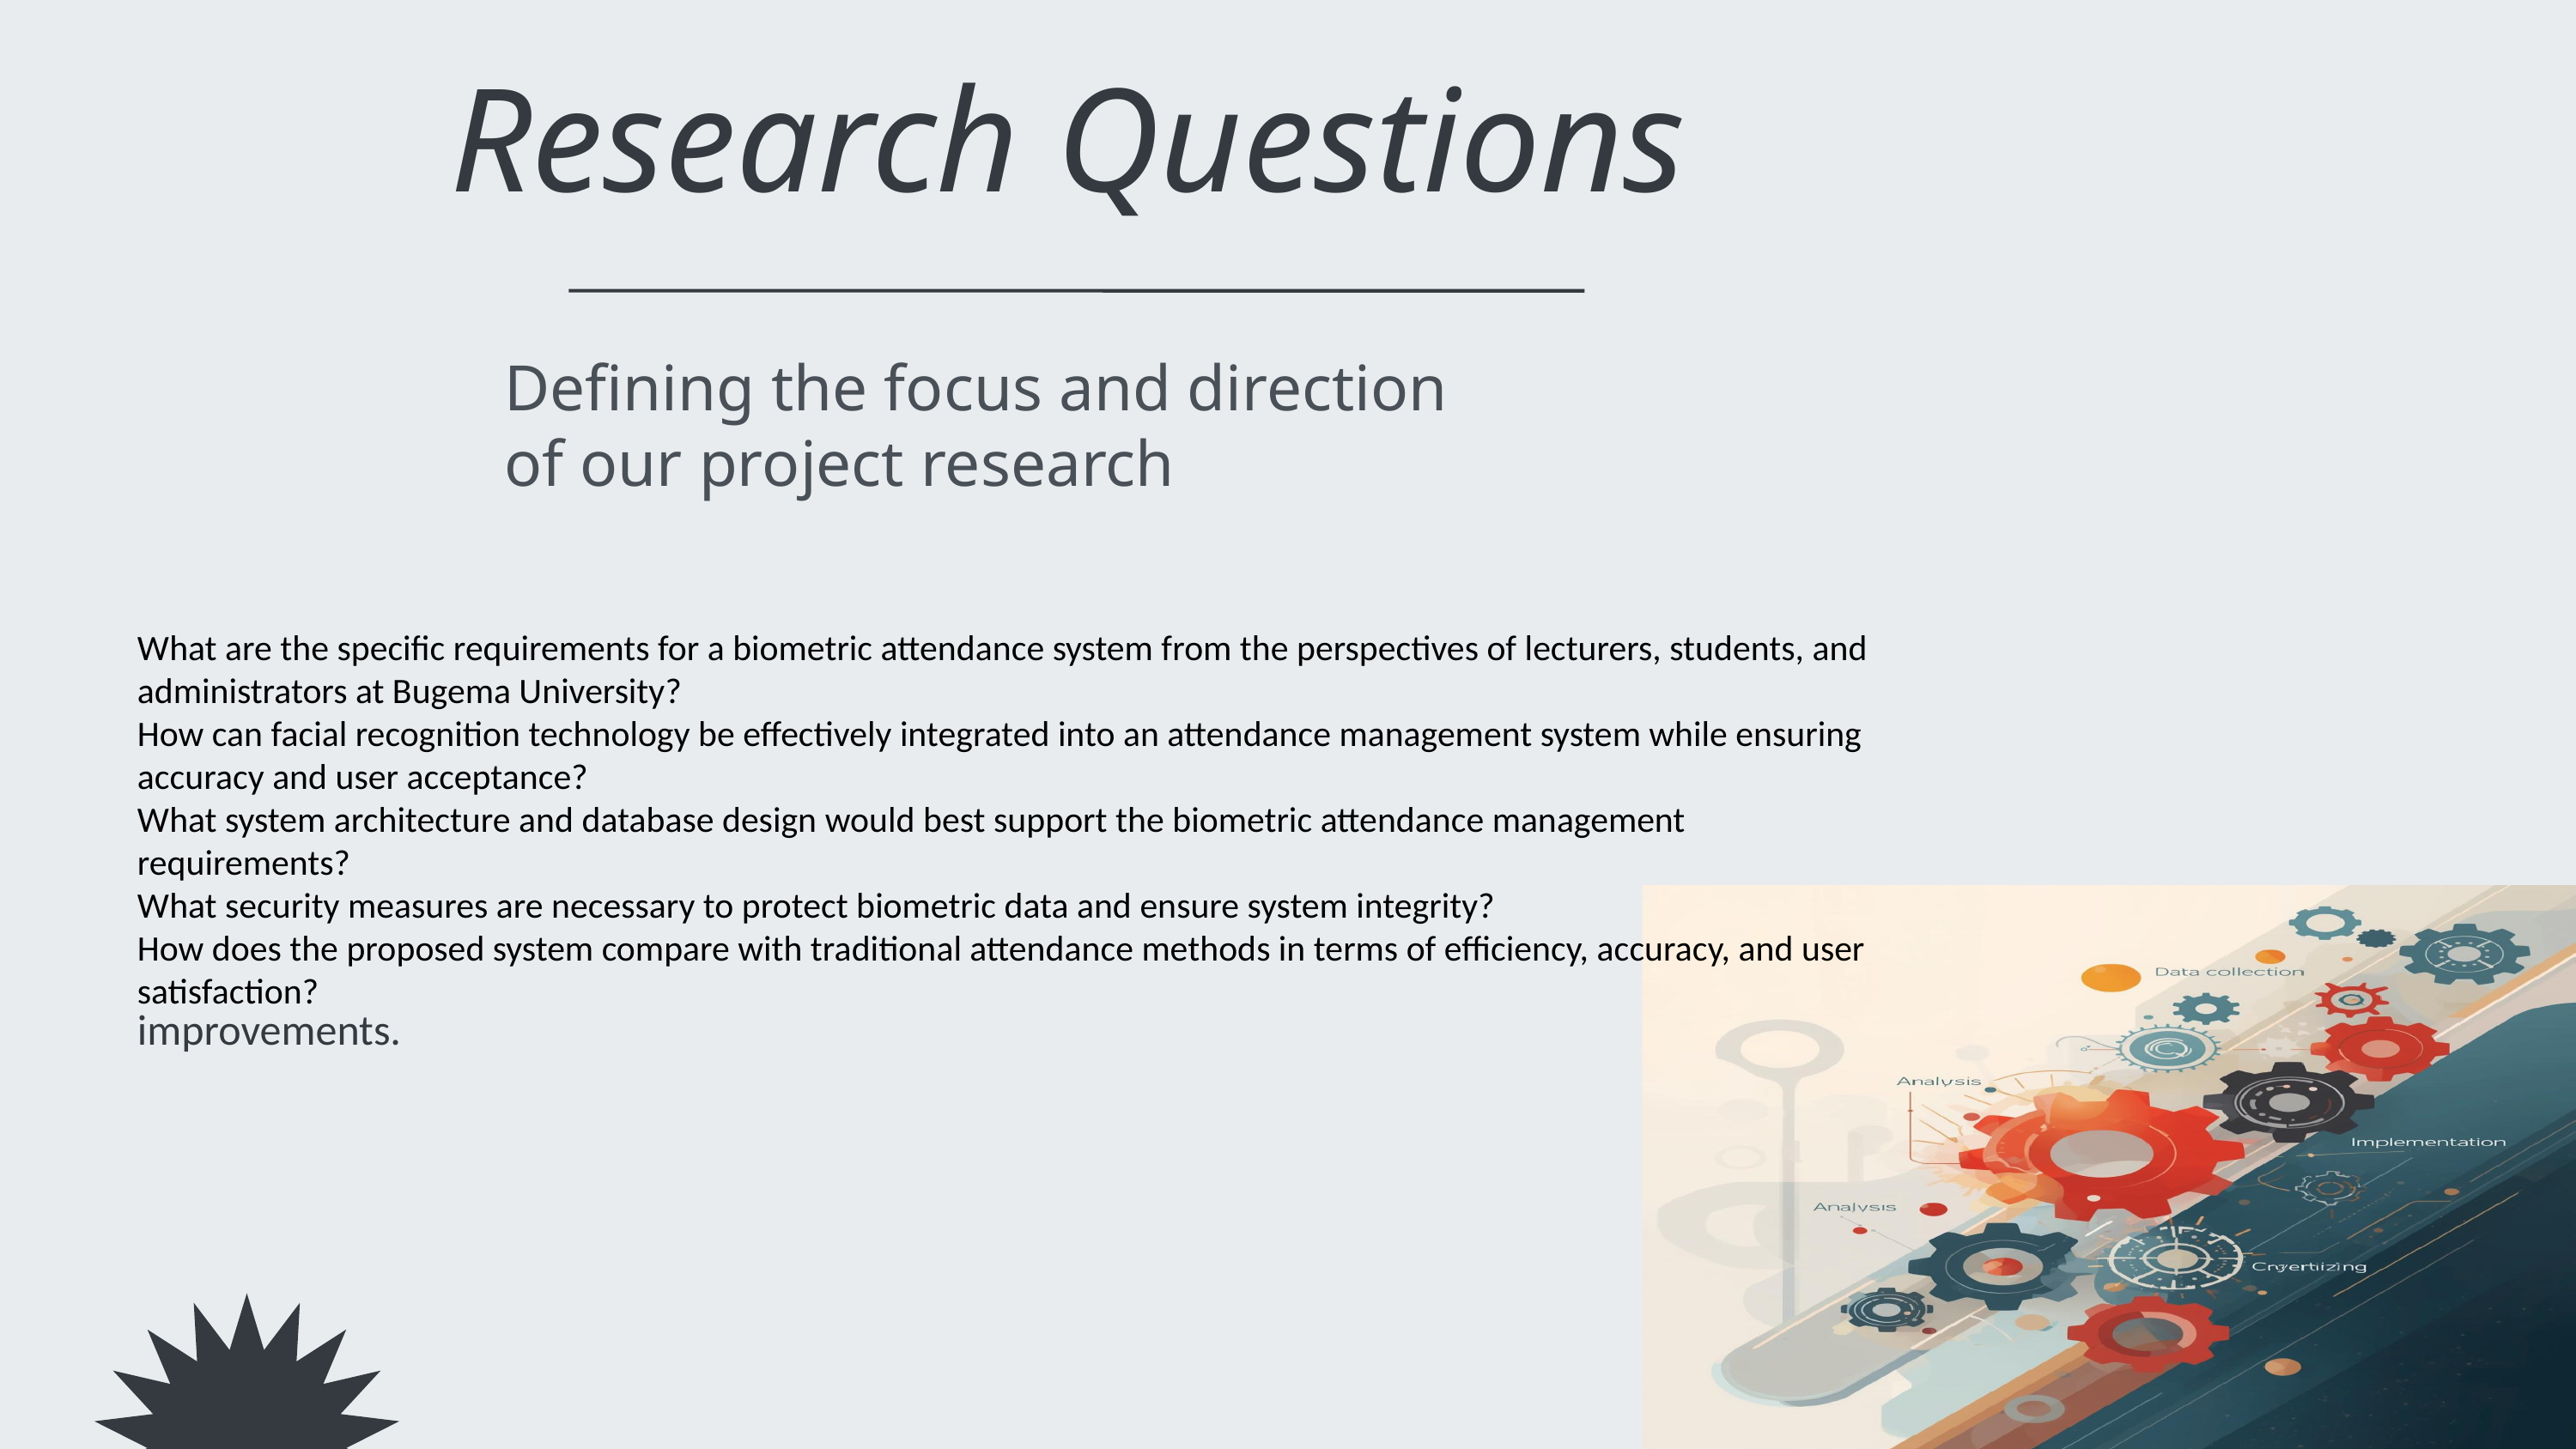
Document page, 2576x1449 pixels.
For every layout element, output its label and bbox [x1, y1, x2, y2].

text_box [96, 80, 2040, 1058]
text_box [94, 1293, 400, 1449]
text_box [1642, 885, 2576, 1449]
